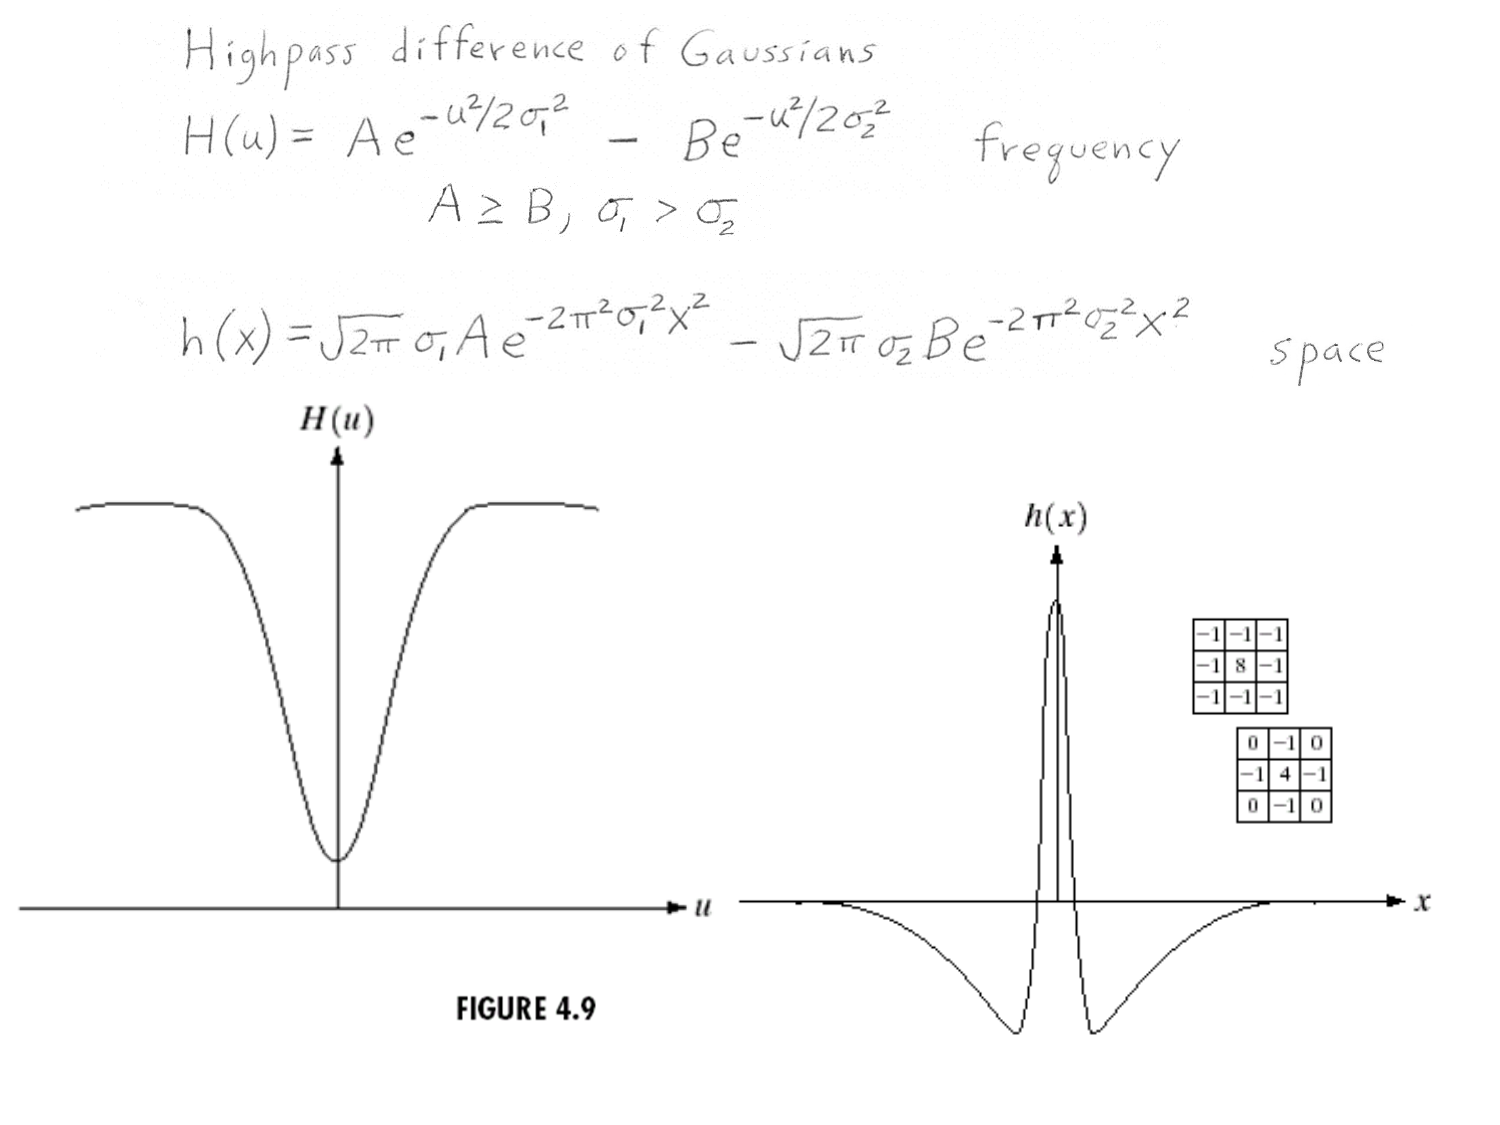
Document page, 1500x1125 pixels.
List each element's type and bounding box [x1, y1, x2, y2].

picture [1244, 314, 1419, 390]
picture [89, 269, 1204, 378]
picture [0, 389, 1478, 1064]
picture [434, 989, 630, 1026]
picture [89, 0, 1204, 248]
